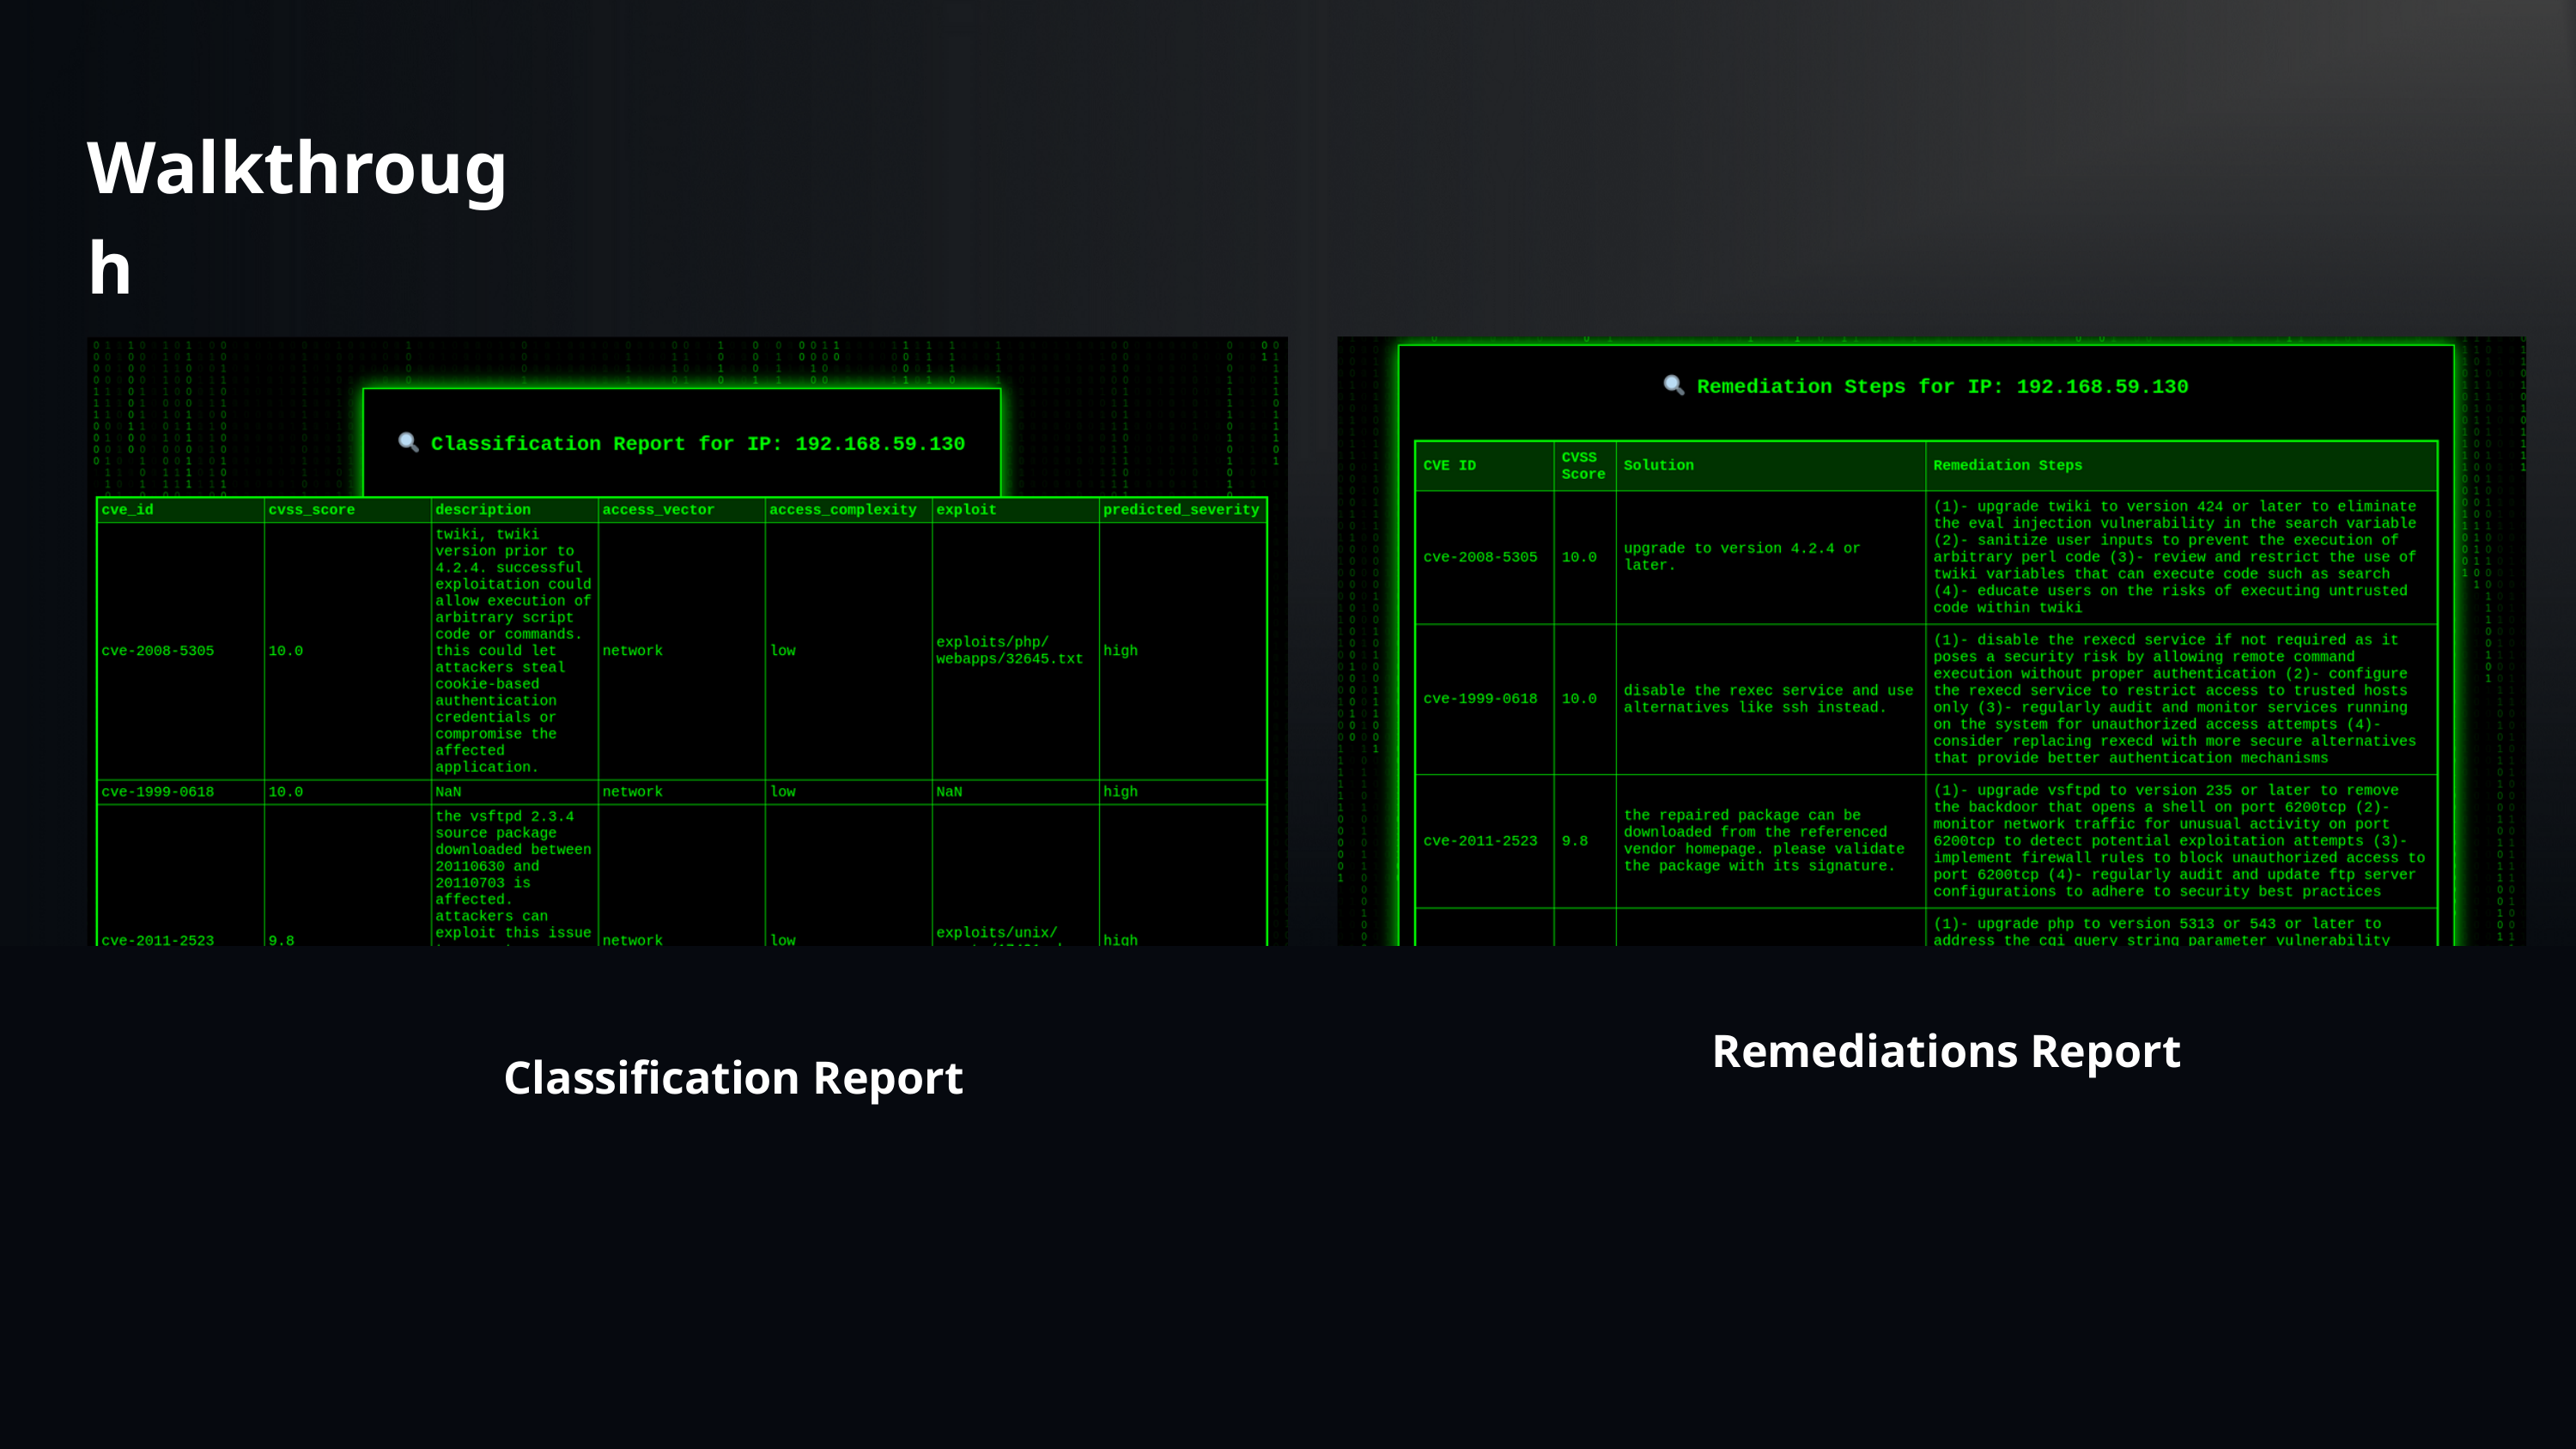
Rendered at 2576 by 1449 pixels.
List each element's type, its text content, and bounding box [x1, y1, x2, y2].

text_box [87, 336, 1288, 946]
text_box Walkthrough [87, 107, 550, 308]
text_box Classification Report [503, 1040, 1004, 1103]
text_box Remediations Report [1711, 1013, 2196, 1076]
text_box [1337, 336, 2527, 946]
text_box [0, 0, 2576, 946]
